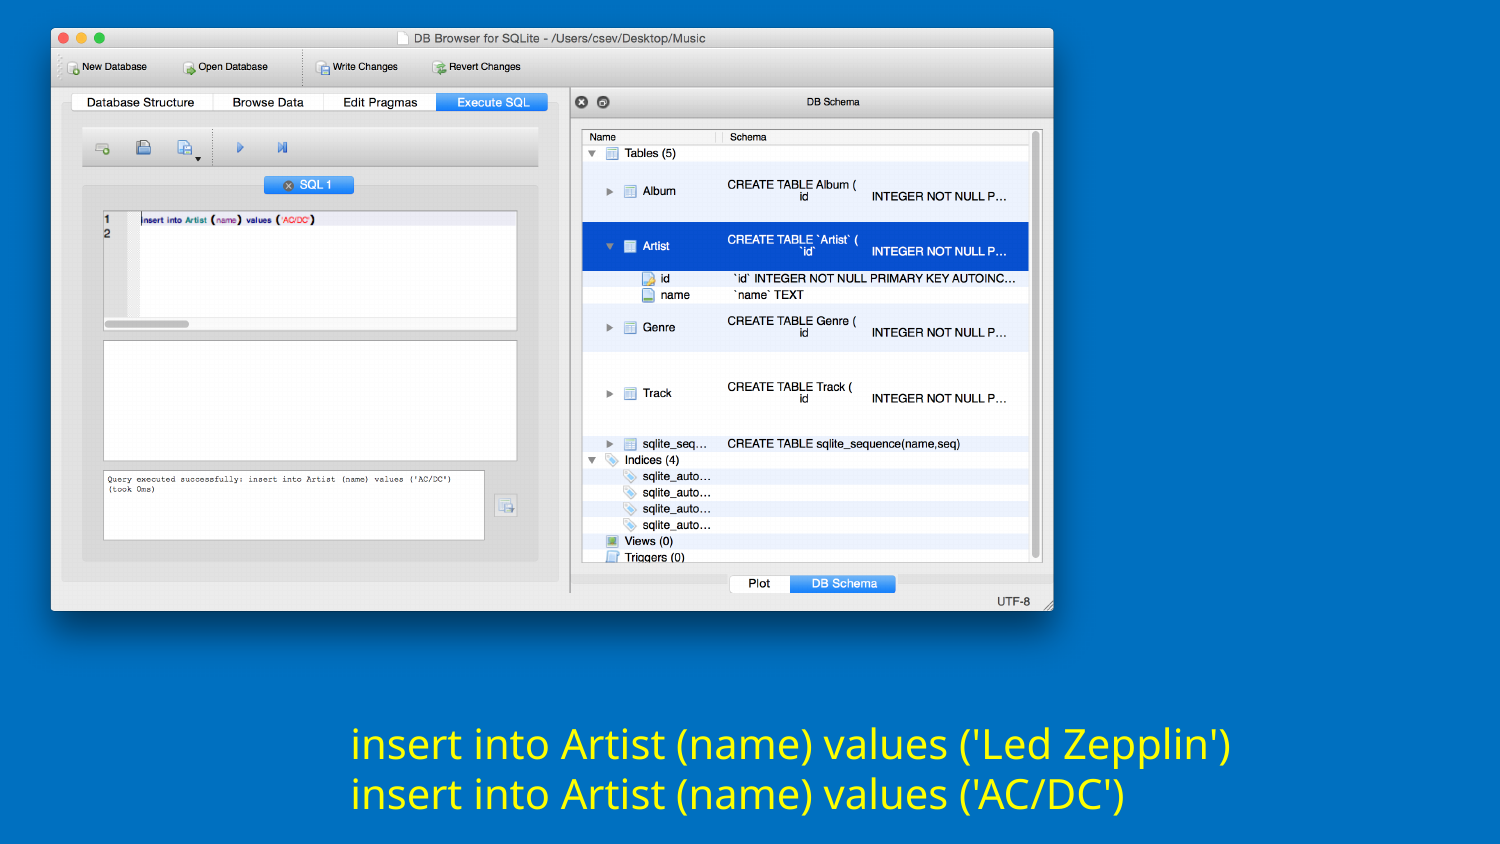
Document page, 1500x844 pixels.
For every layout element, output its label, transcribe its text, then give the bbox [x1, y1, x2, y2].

picture [0, 0, 1104, 683]
text_box insert into Artist (name) values ('Led Zepplin') insert into Artist (name) values ('AC/DC') [350, 714, 1264, 821]
